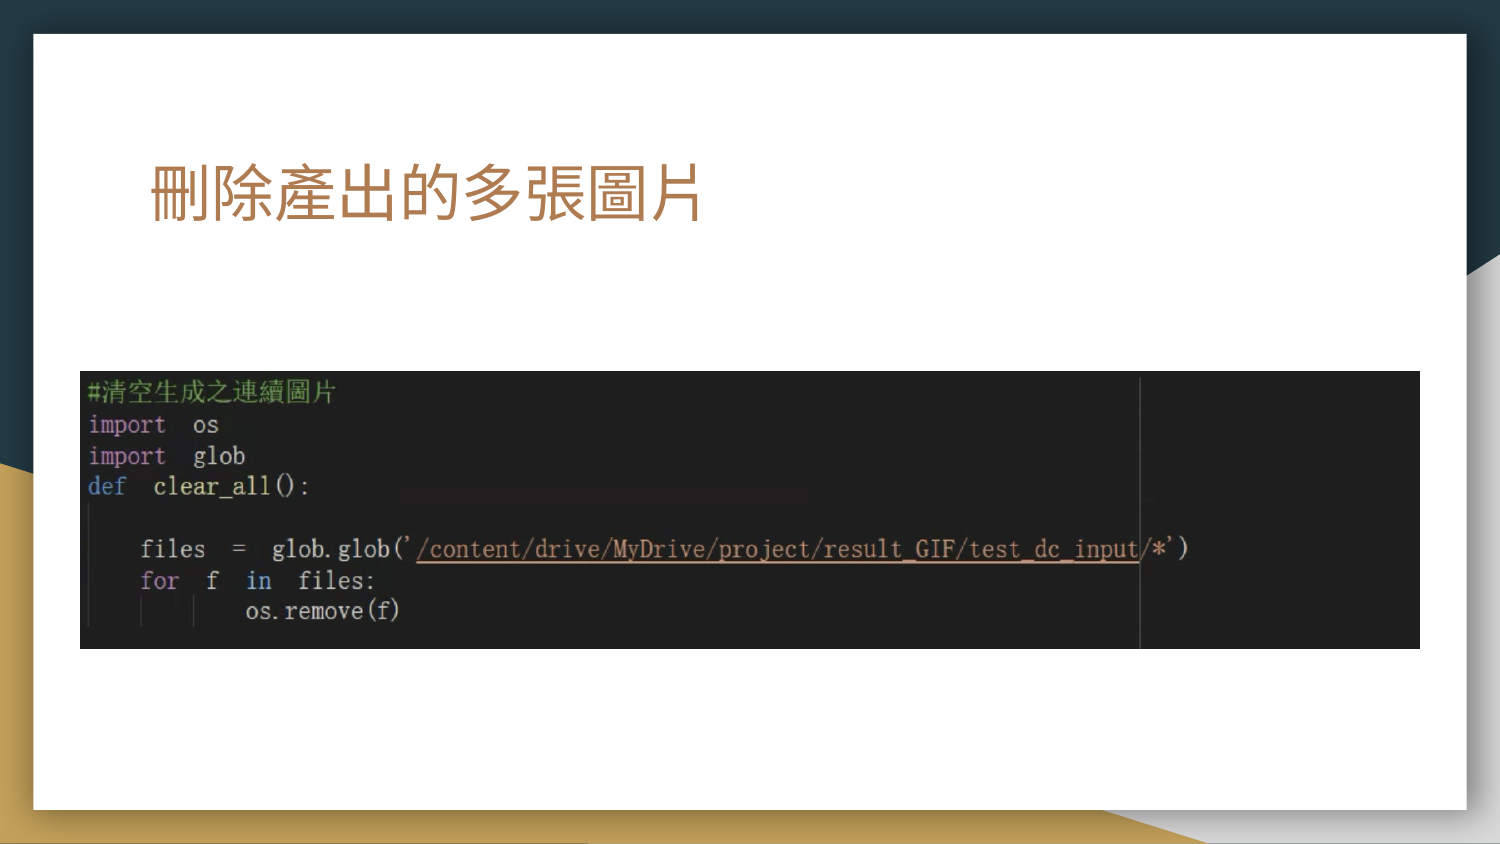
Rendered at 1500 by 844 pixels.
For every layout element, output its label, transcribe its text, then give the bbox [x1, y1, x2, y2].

title 刪除產出的多張圖片 [134, 138, 1366, 296]
picture [79, 371, 1421, 649]
